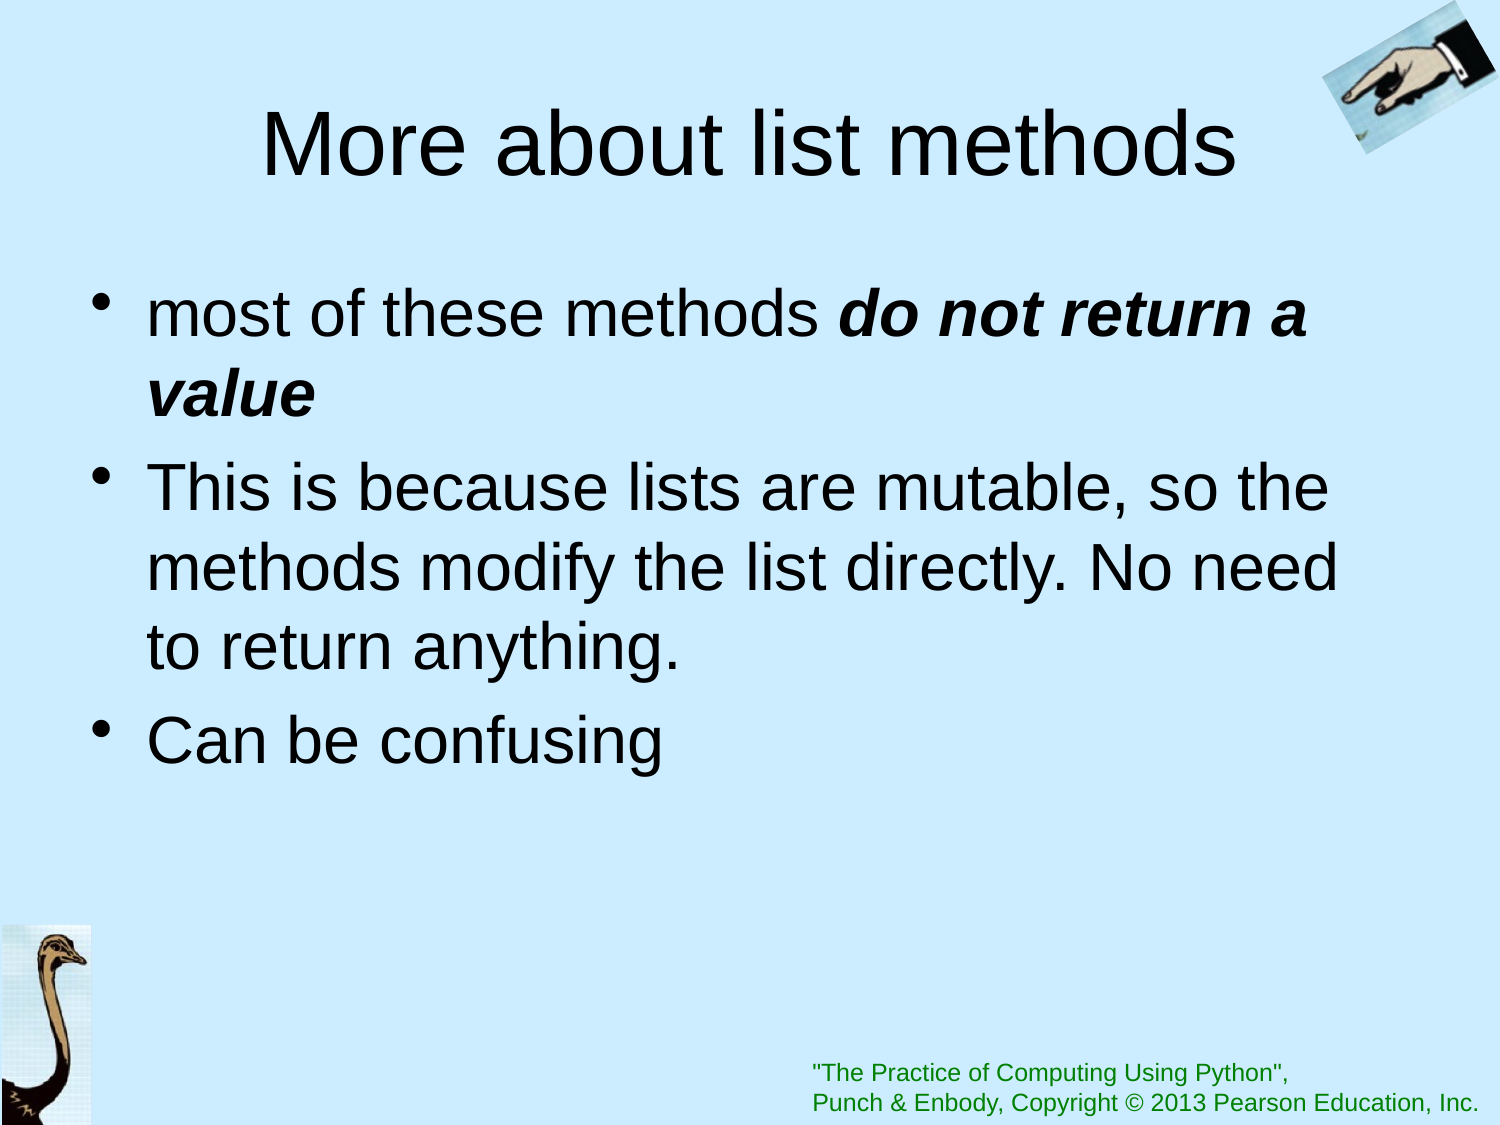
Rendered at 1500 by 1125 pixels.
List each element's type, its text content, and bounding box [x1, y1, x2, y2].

picture [2, 924, 92, 1125]
picture [1378, 0, 1499, 120]
list most of these methods do not return a value This is because lists are mutable, so the methods modify the list directly. No need to return anything. Can be confusing [75, 262, 1425, 1005]
title More about list methods [75, 45, 1425, 233]
